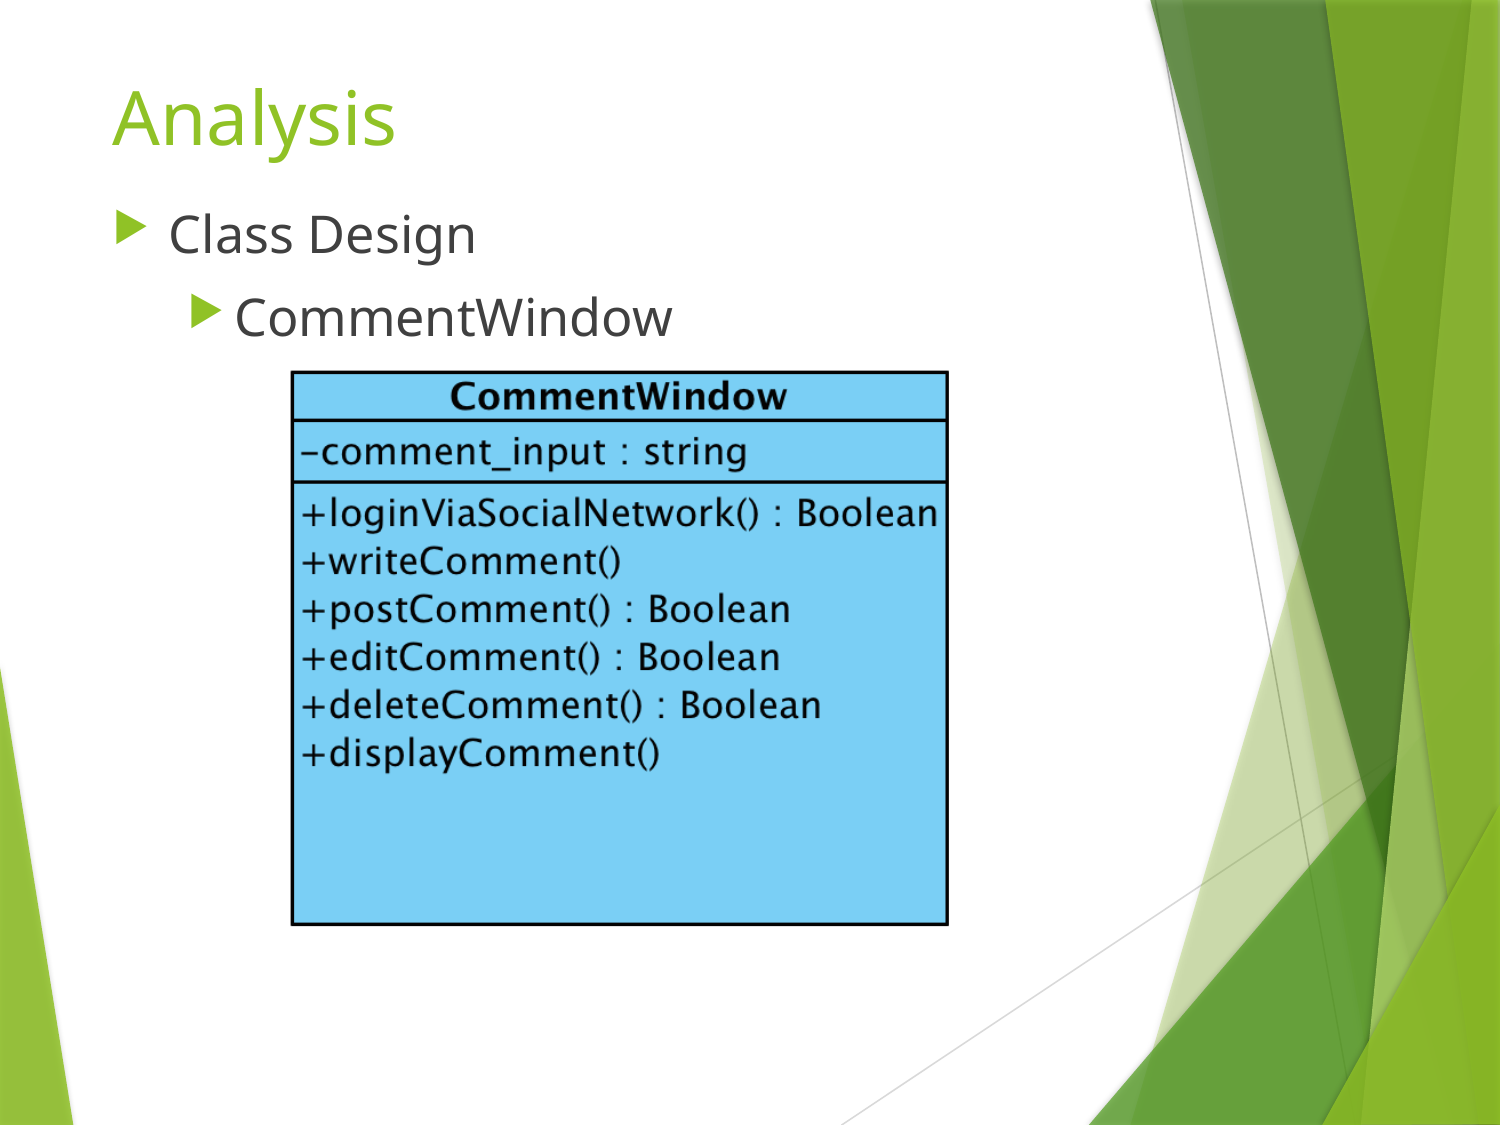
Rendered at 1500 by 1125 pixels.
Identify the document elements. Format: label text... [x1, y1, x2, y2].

list Class Design CommentWindow [97, 194, 1158, 933]
title Analysis [97, 63, 1139, 194]
picture [284, 364, 957, 934]
